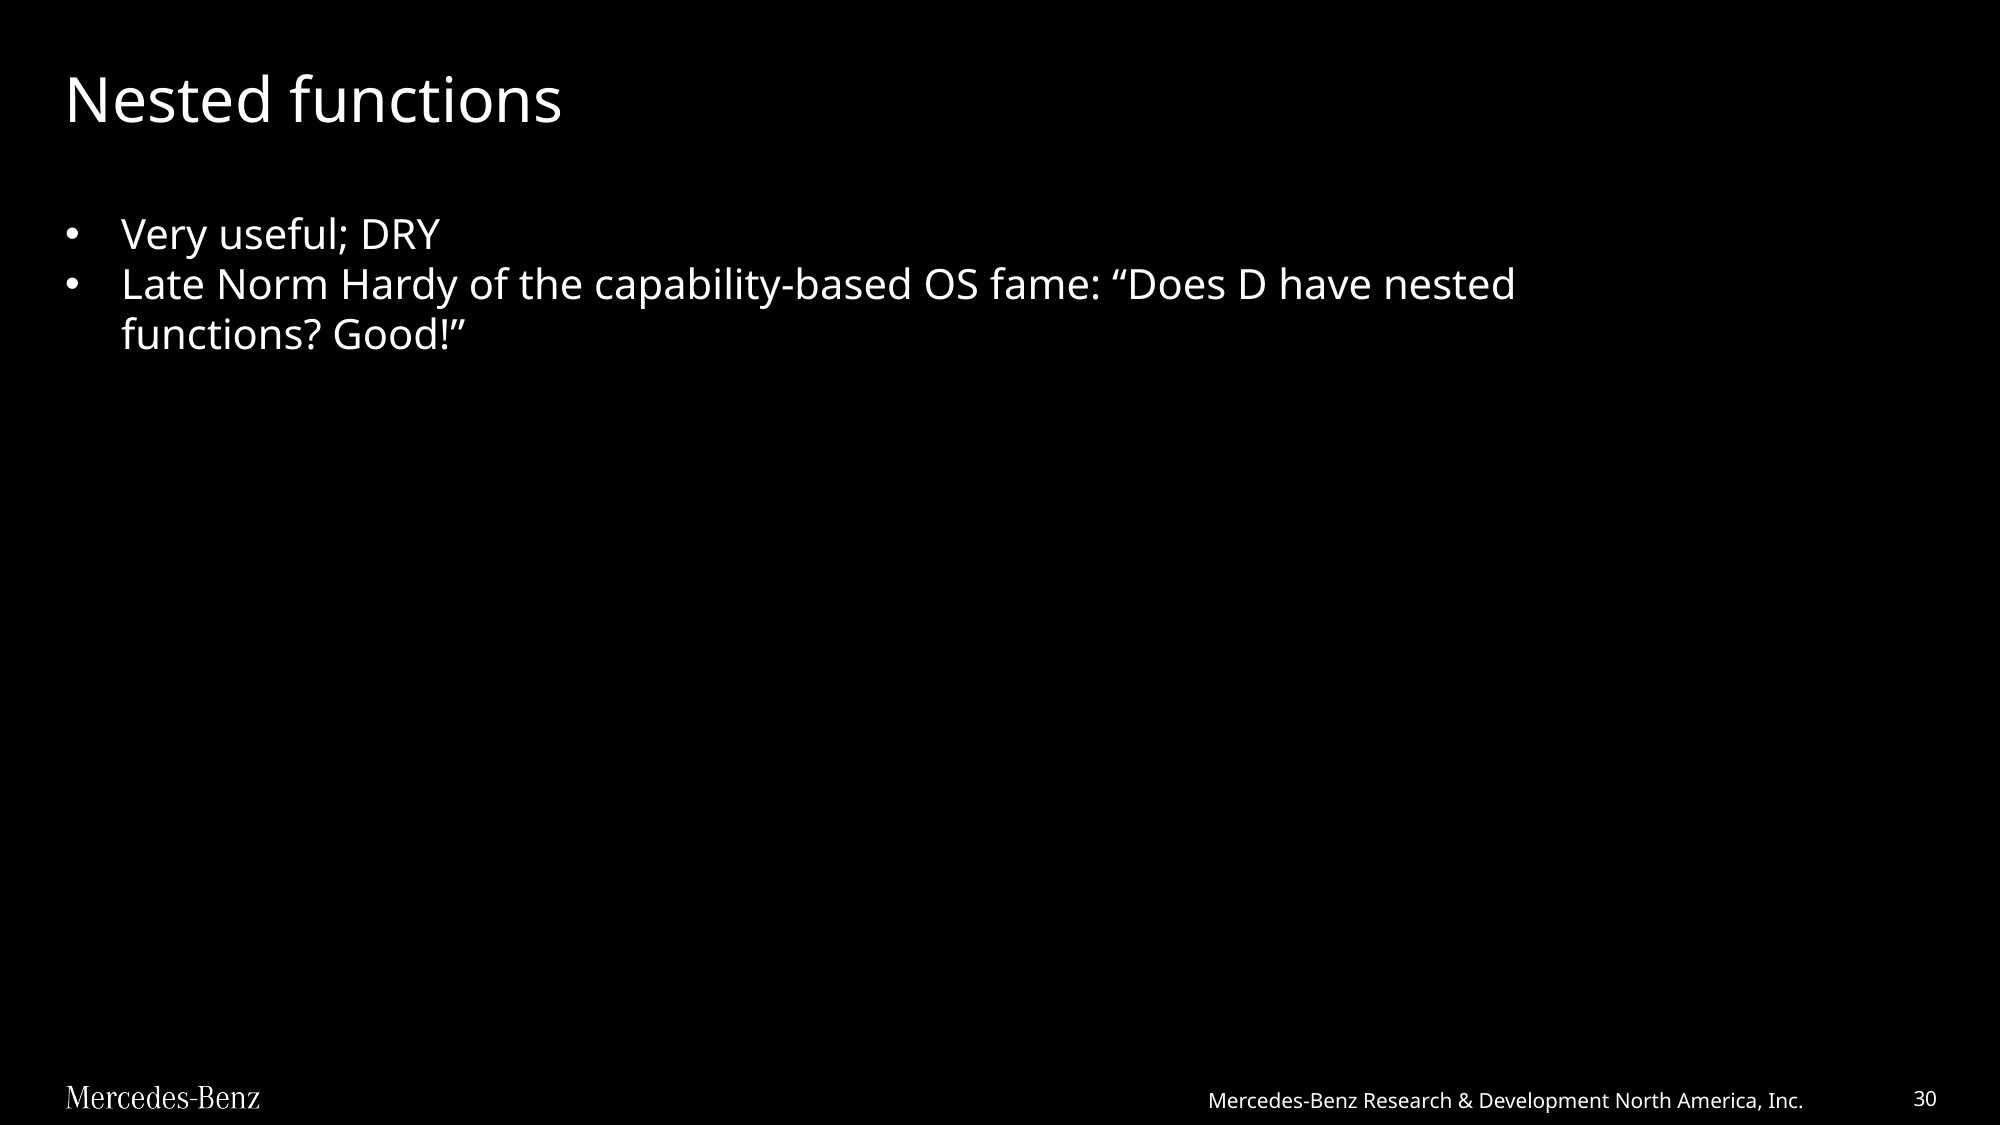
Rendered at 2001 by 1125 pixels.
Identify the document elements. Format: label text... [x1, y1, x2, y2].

text_box Very useful; DRY Late Norm Hardy of the capability-based OS fame: “Does D have nested functions? Good!” [64, 208, 1662, 882]
footer Mercedes-Benz Research & Development North America, Inc. [516, 1074, 1804, 1125]
title Nested functions [64, 60, 1936, 226]
slide_number 30 [1883, 1074, 1937, 1125]
